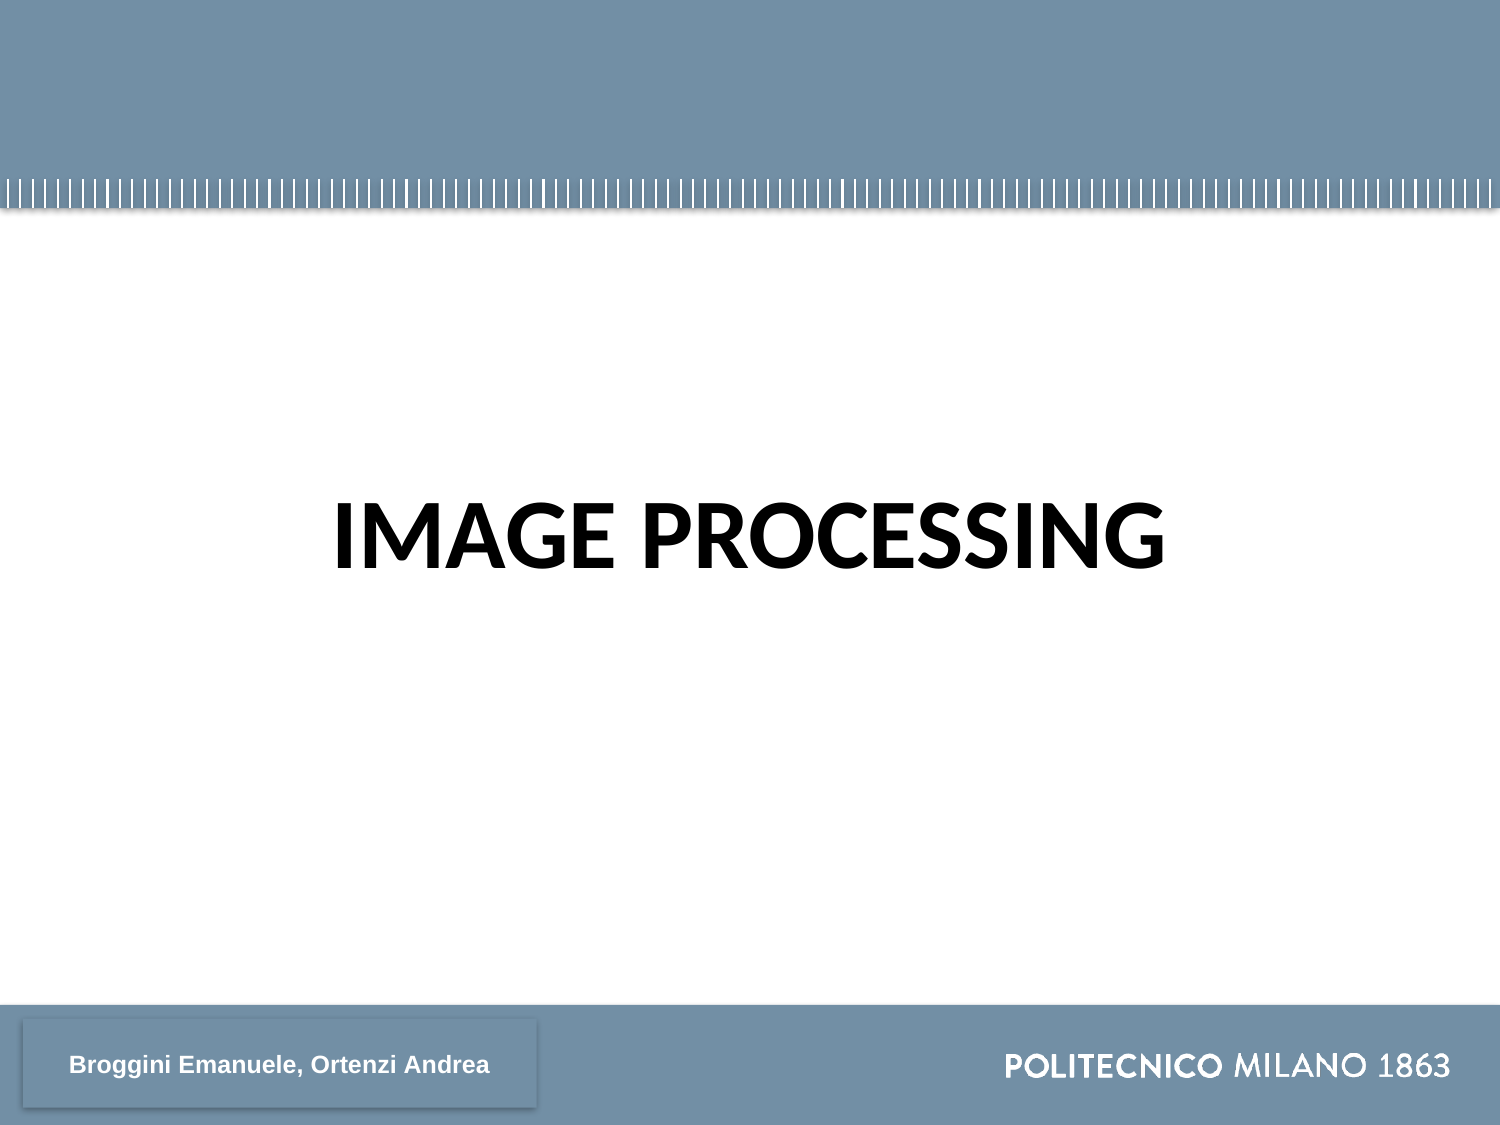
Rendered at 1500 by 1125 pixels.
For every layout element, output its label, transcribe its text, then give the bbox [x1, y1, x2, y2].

picture [999, 1041, 1456, 1089]
text_box IMAGE PROCESSING [0, 461, 1500, 597]
text_box Broggini Emanuele, Ortenzi Andrea [22, 1018, 537, 1108]
